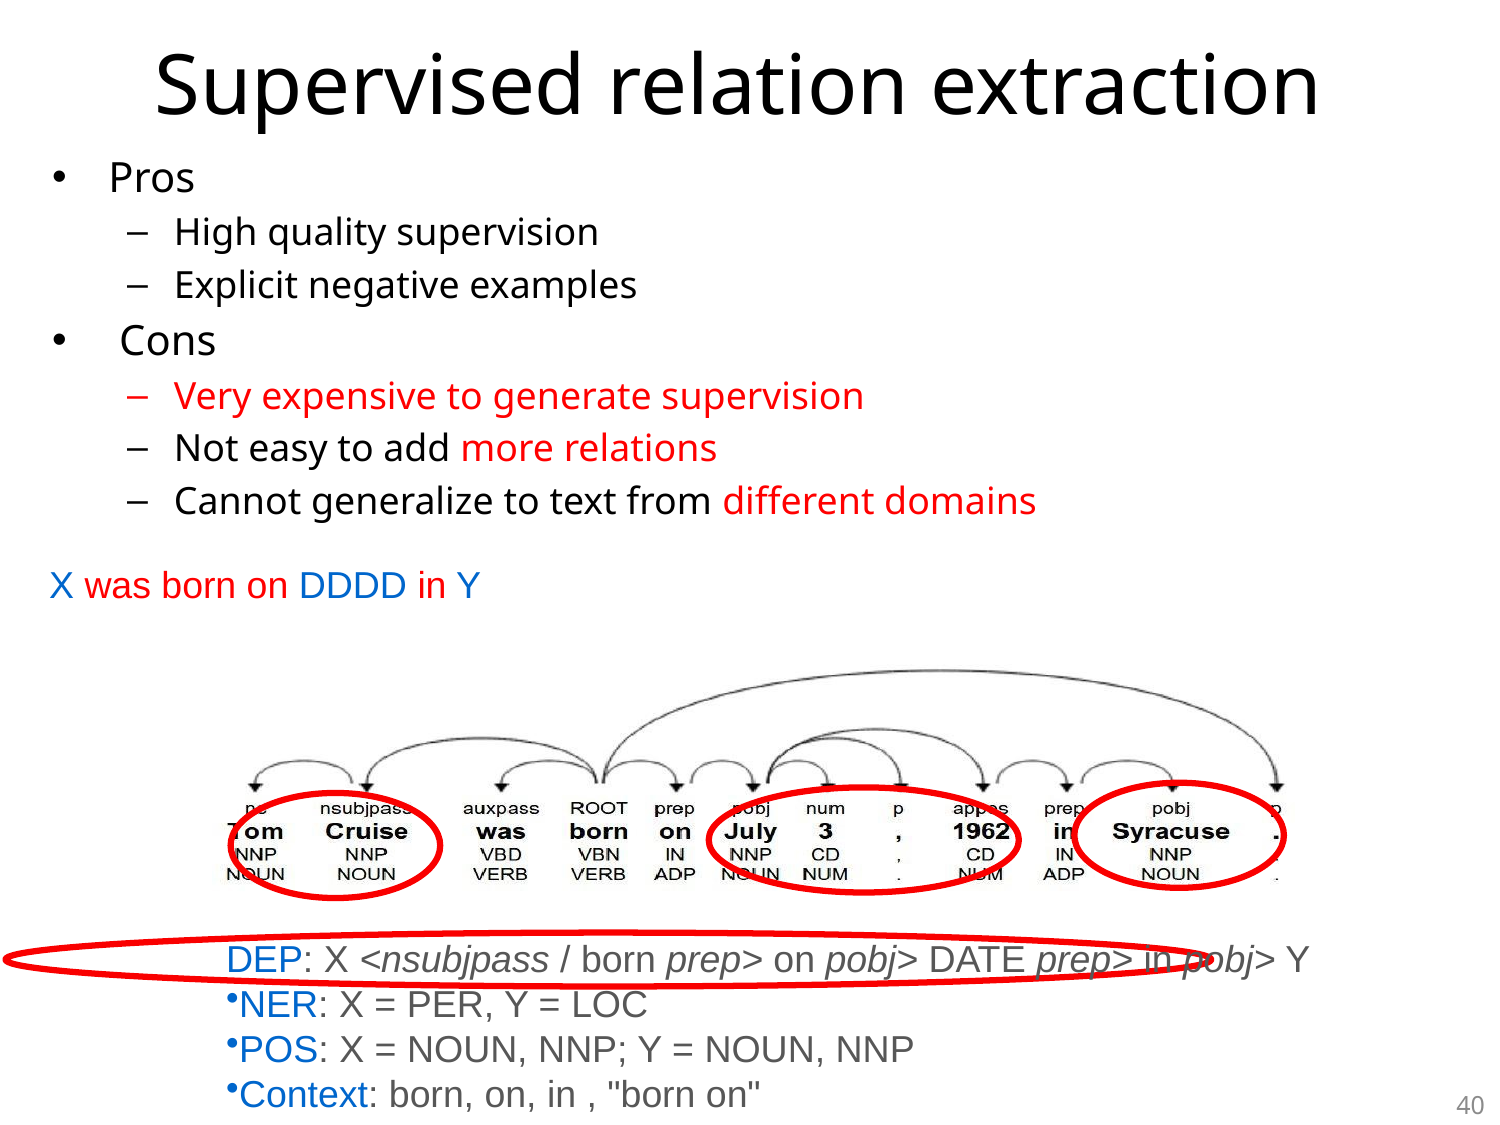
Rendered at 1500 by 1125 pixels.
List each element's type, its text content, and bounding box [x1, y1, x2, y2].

list Pros High quality supervision Explicit negative examples Cons Very expensive to generate supervision Not easy to add more relations Cannot generalize to text from different domains [37, 143, 1463, 1006]
text_box X was born on DDDD in Y [23, 553, 507, 659]
slide_number 40 [1149, 1087, 1500, 1125]
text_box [5, 932, 1212, 987]
title Supervised relation extraction [0, 0, 1500, 163]
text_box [212, 657, 1300, 899]
text_box DEP: X <nsubjpass / born prep> on pobj> DATE prep> in pobj> Y NER: X = PER, Y = LOC POS: X = NOUN, NNP; Y = NOUN, NNP Context: born, on, in , "born on" [210, 927, 1336, 1123]
